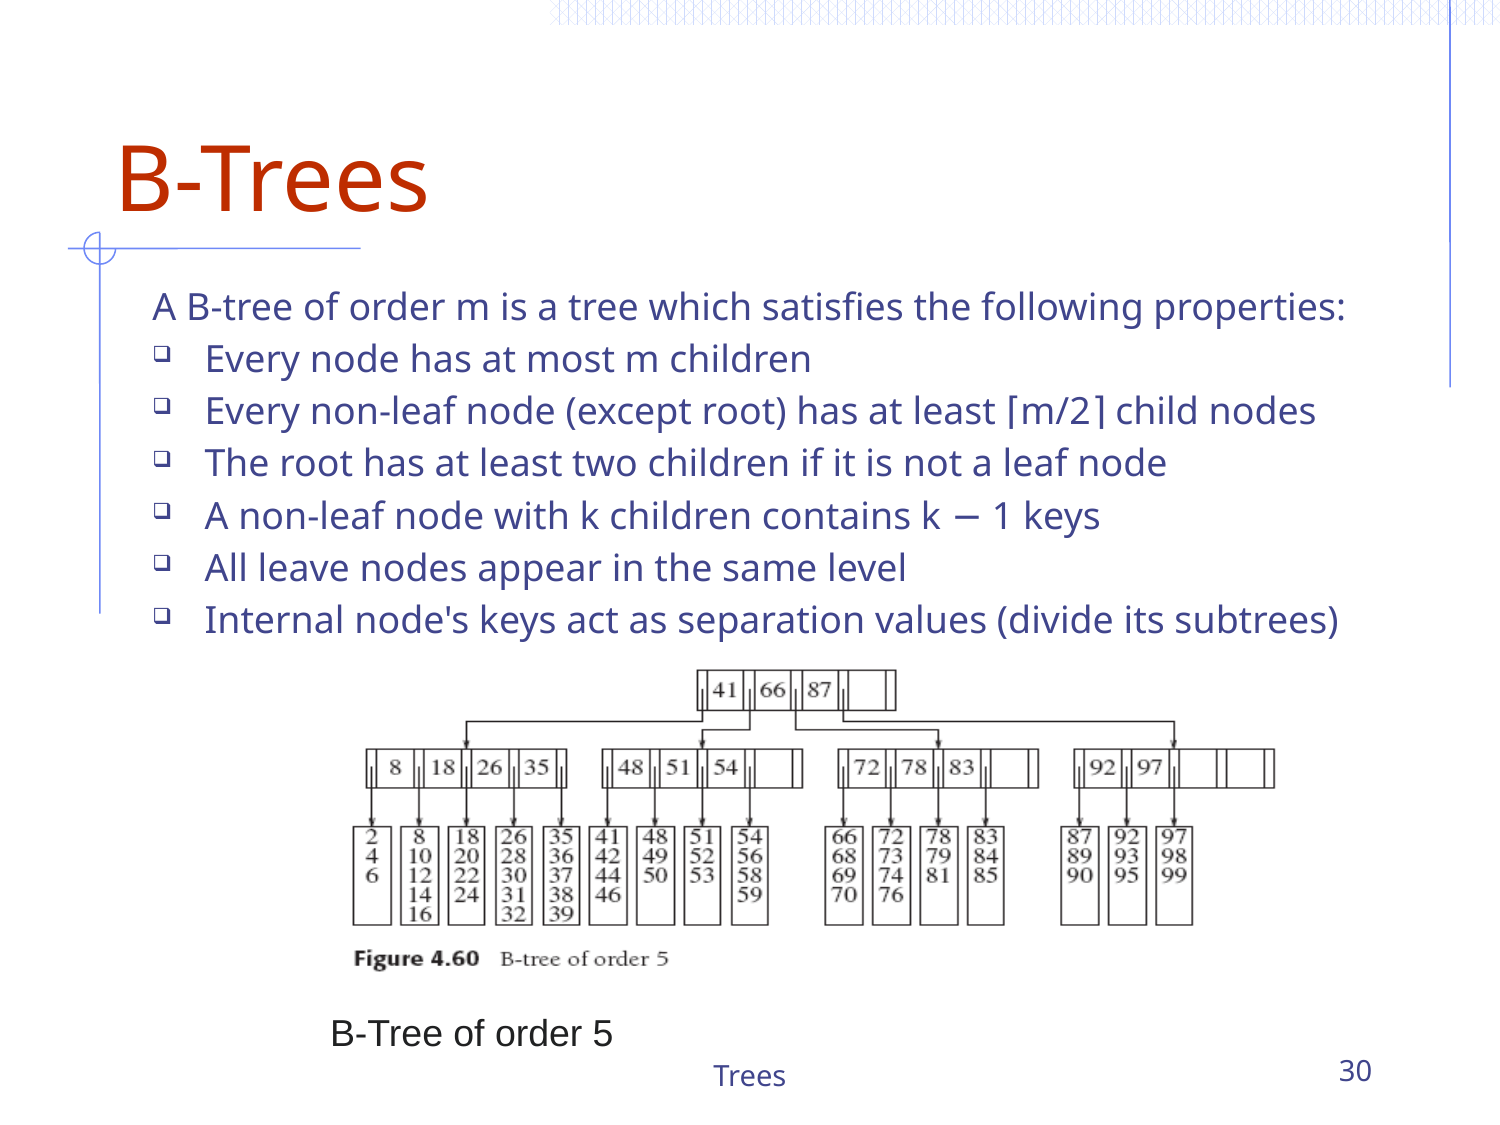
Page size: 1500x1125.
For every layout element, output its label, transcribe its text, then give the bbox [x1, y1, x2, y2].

title B-Trees [99, 50, 1375, 238]
slide_number 30 [1074, 1024, 1388, 1101]
footer Trees [512, 1024, 988, 1101]
text_box B-Tree of order 5 [315, 1008, 664, 1062]
picture [312, 649, 1288, 1001]
list A B-tree of order m is a tree which satisfies the following properties: Every node has at most m children Every non-leaf node (except root) has at least ⌈m/2⌉ child nodes The root has at least two children if it is not a leaf node A non-leaf node with k children contains k − 1 keys All leave nodes appear in the same level Internal node's keys act as separation values (divide its subtrees) [137, 275, 1375, 675]
